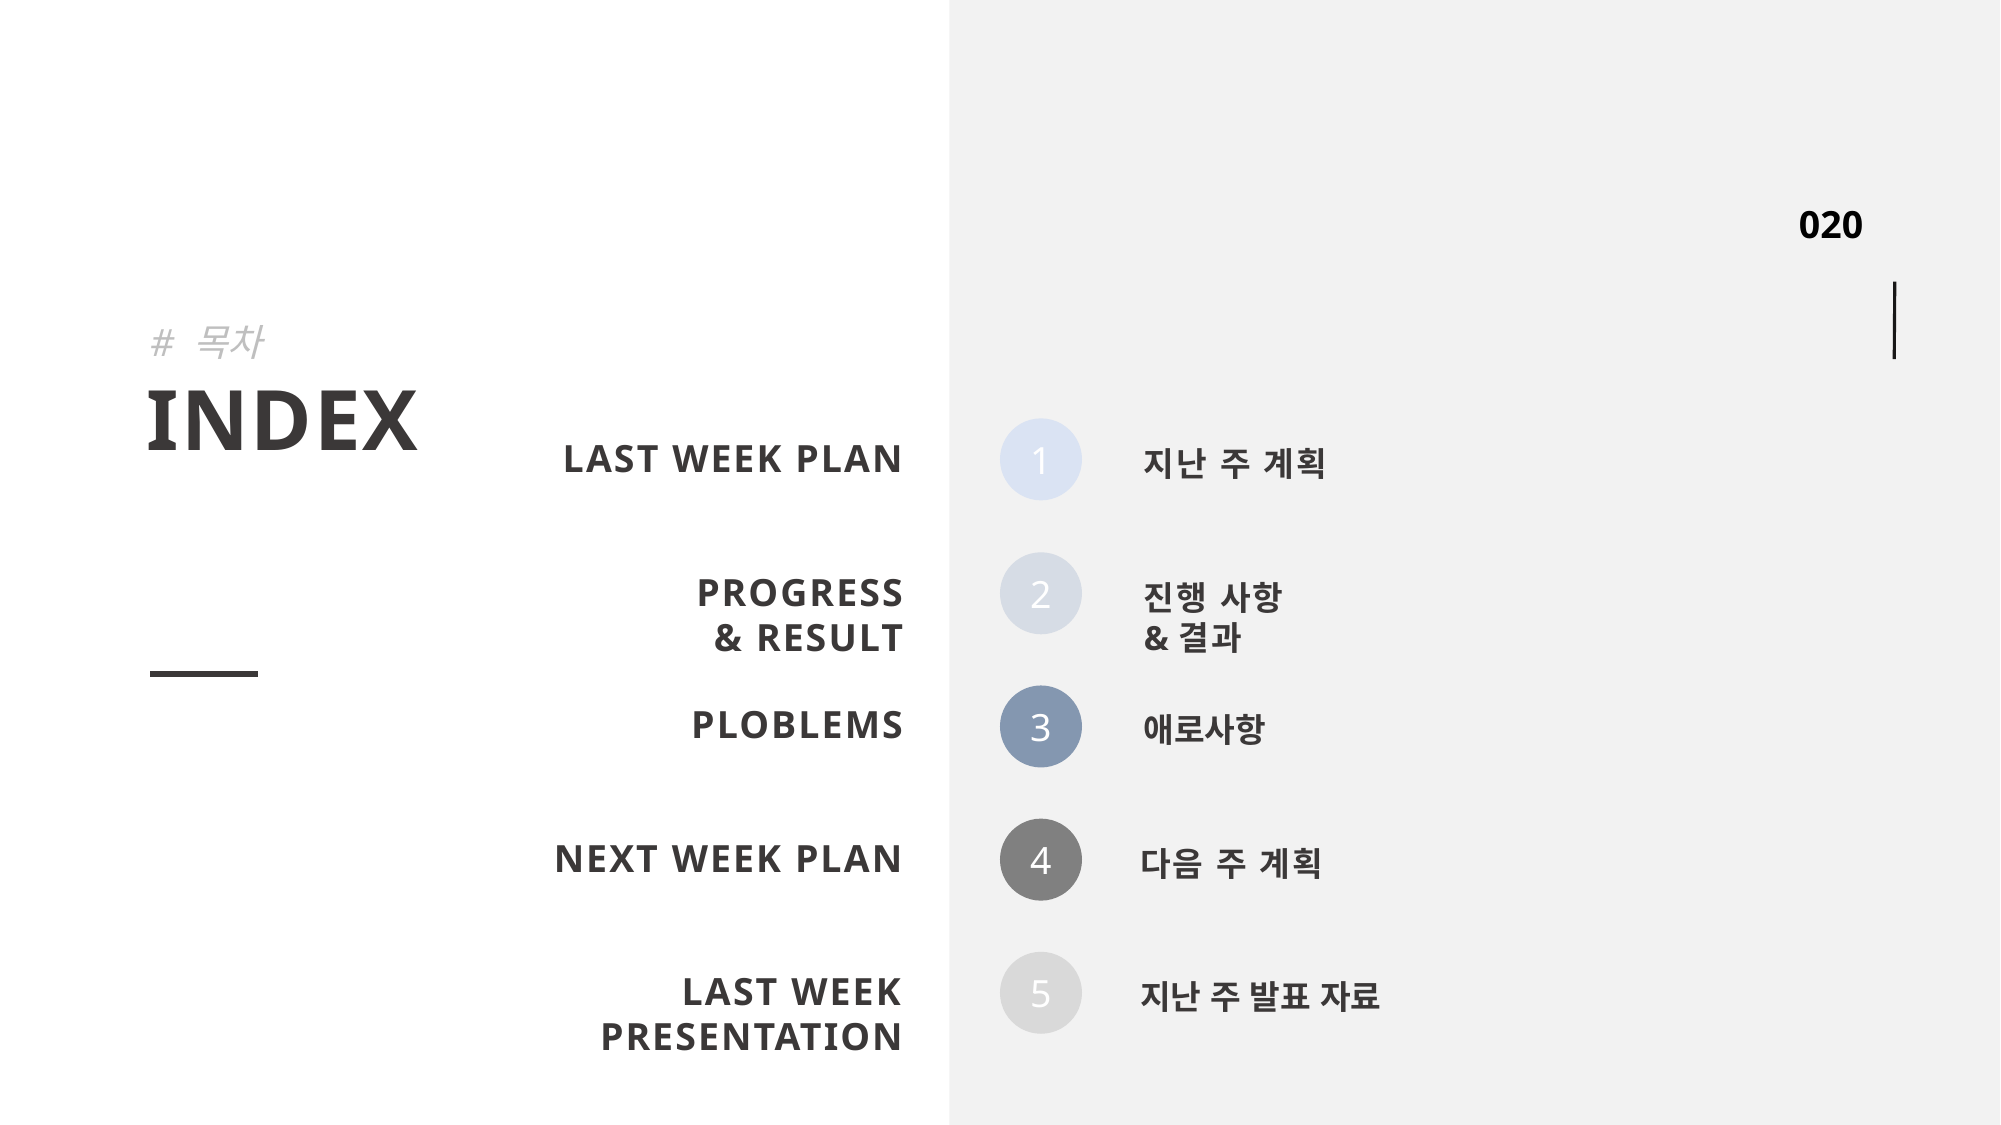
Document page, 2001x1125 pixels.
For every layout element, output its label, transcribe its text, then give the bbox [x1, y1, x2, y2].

text_box 지난 주 계획 [1129, 435, 1530, 491]
text_box 3 [998, 684, 1084, 769]
text_box INDEX [131, 371, 665, 593]
text_box 진행 사항 &결과 [1129, 569, 1530, 665]
text_box LAST WEEK PLAN [422, 427, 918, 488]
text_box 4 [998, 817, 1084, 902]
text_box 2 [998, 551, 1084, 636]
text_box # 목차 [135, 319, 784, 381]
text_box 1 [998, 417, 1084, 502]
text_box NEXT WEEK PLAN [416, 827, 918, 888]
text_box 애로사항 [1128, 702, 1530, 757]
text_box LAST WEEK PRESENTATION [416, 960, 918, 1065]
text_box PROGRESS & RESULT [422, 561, 918, 666]
text_box 5 [998, 950, 1084, 1035]
text_box 지난 주 발표 자료 [1125, 968, 1531, 1024]
text_box PLOBLEMS [421, 693, 918, 754]
text_box 다음 주 계획 [1125, 835, 1531, 891]
